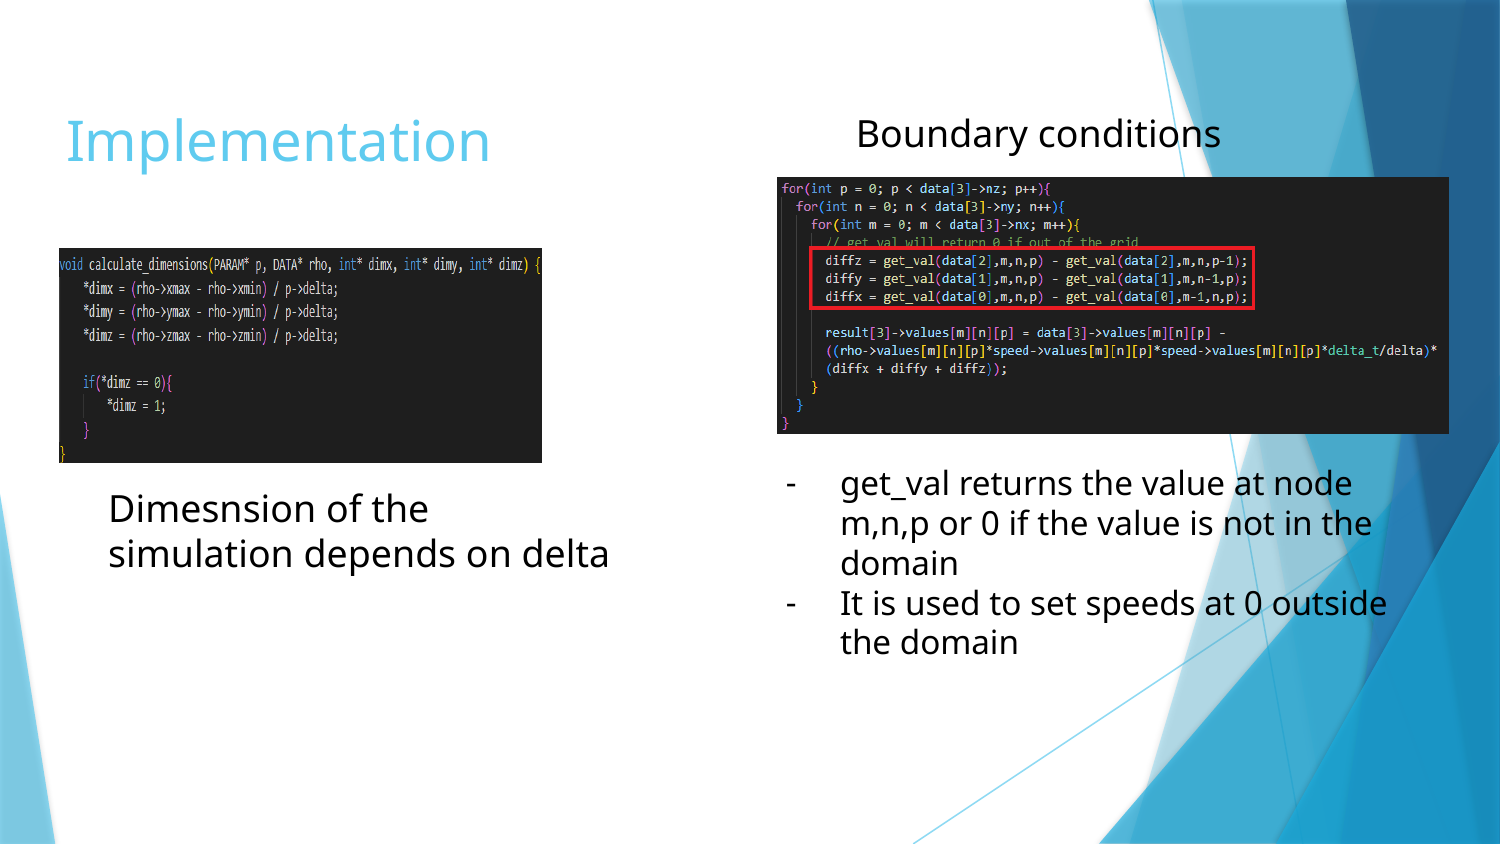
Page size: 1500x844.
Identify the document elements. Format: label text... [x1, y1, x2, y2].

text_box get_val returns the value at node m,n,p or 0 if the value is not in the domain It is used to set speeds at 0 outside the domain [749, 446, 1453, 677]
text_box Boundary conditions [840, 95, 1362, 171]
picture [58, 248, 542, 463]
title Implementation [51, 51, 1449, 189]
picture [776, 177, 1450, 435]
text_box Dimesnsion of the simulation depends on delta [93, 477, 637, 583]
